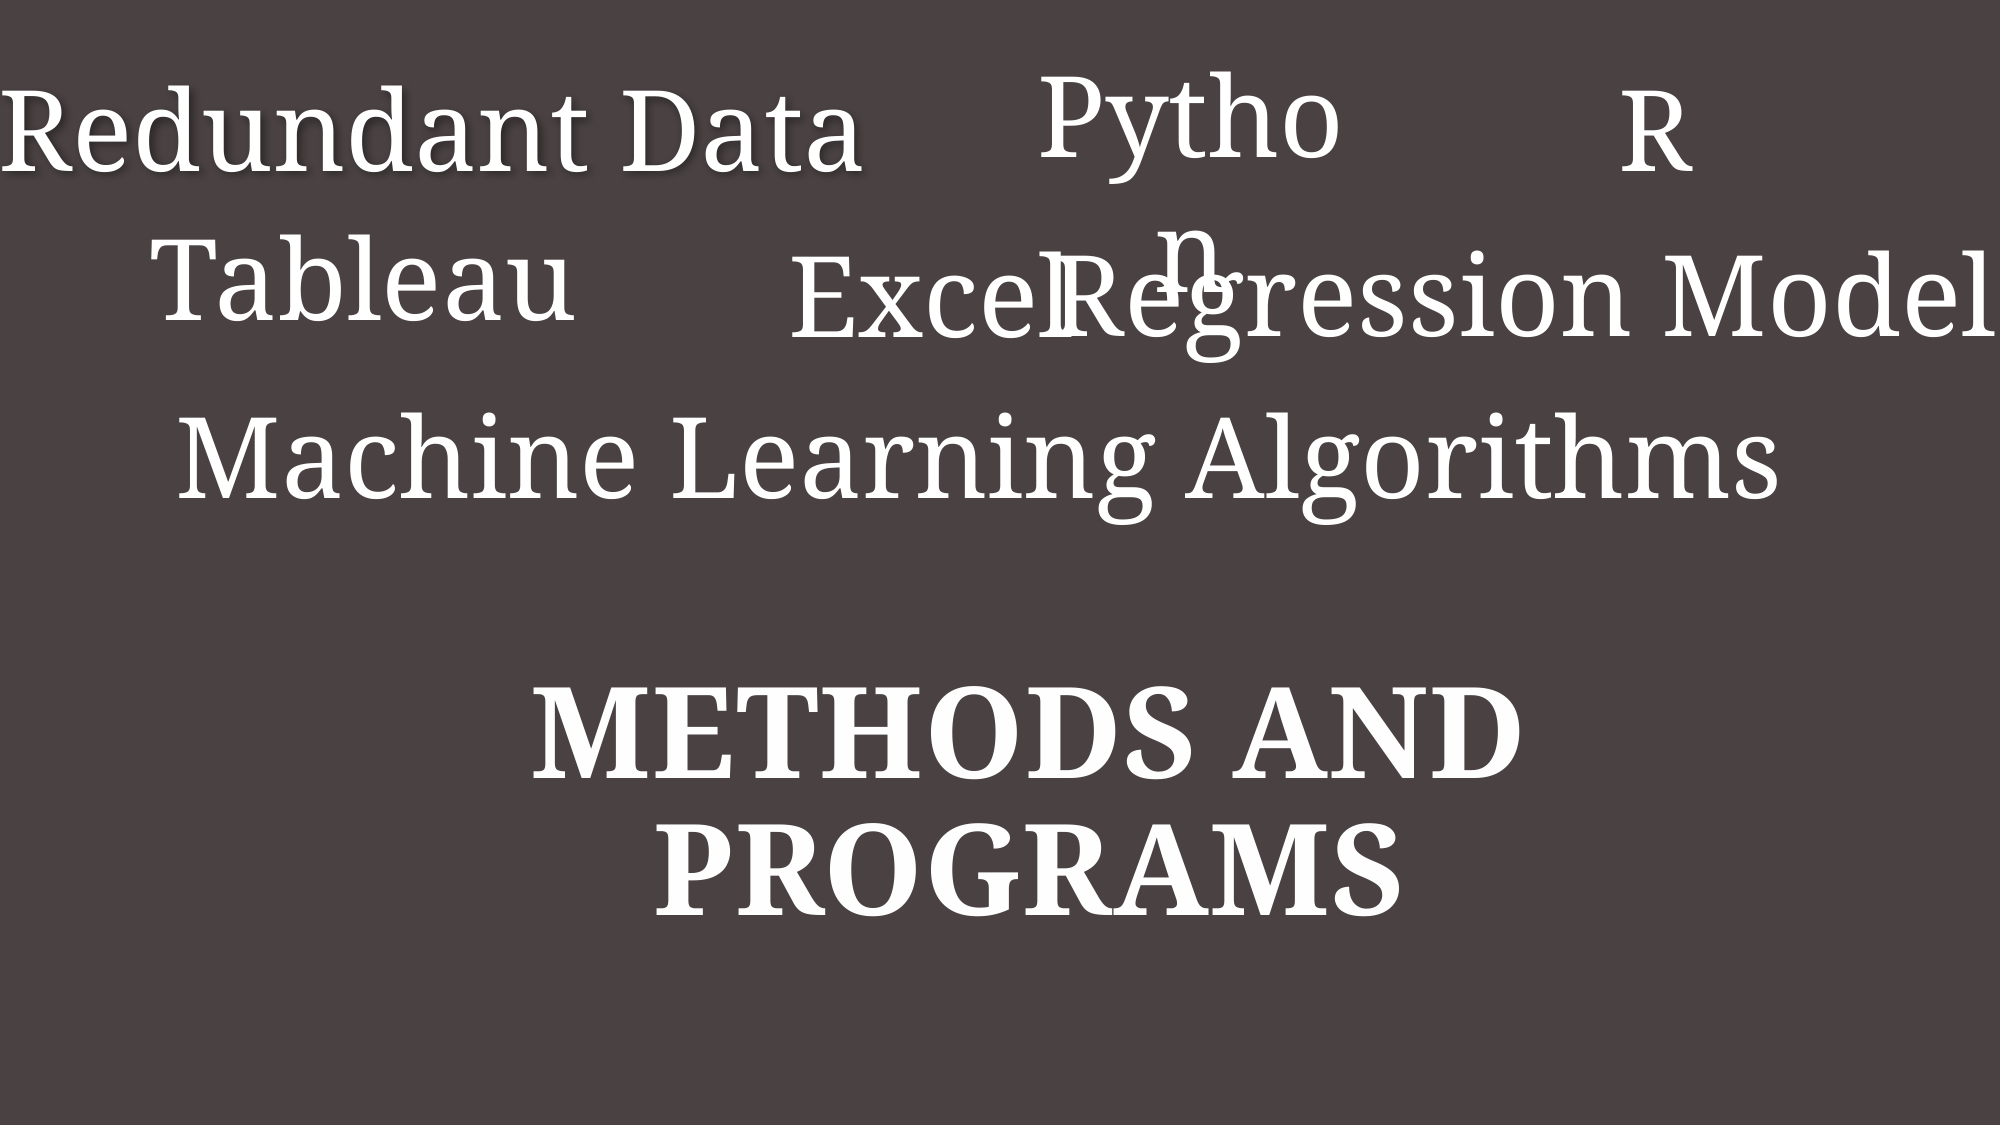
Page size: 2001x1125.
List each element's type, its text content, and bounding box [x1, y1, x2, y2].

text_box Excel [773, 217, 1089, 368]
text_box Redundant Data [0, 51, 883, 201]
text_box Machine Learning Algorithms [160, 378, 1799, 529]
text_box Regression Models [1035, 216, 2000, 367]
text_box R [1604, 51, 1708, 201]
text_box Tableau [134, 200, 593, 351]
title Methods and Programs [199, 280, 1862, 1088]
text_box Python [1018, 37, 1364, 217]
